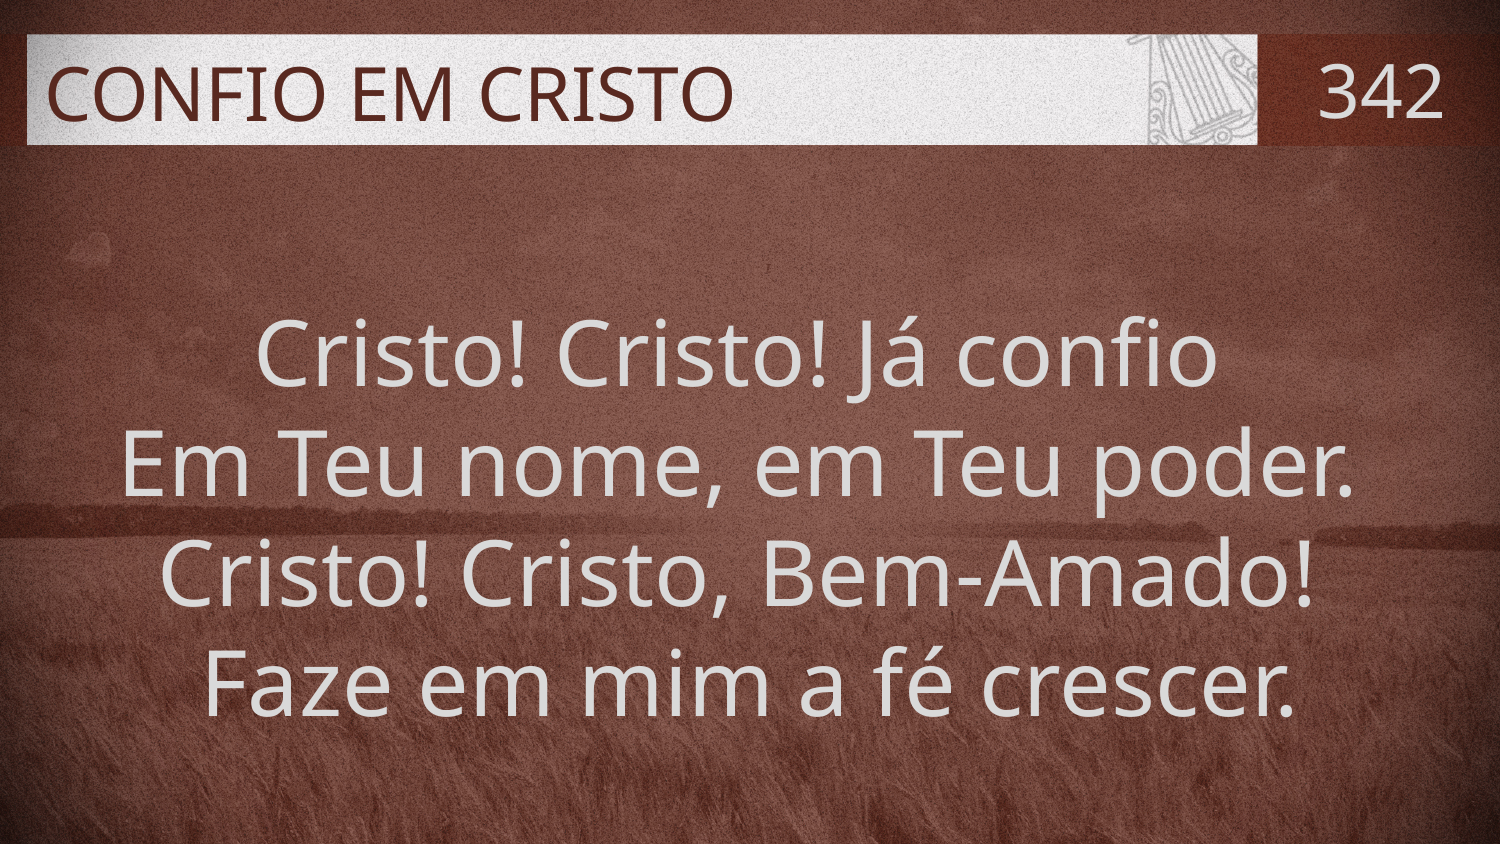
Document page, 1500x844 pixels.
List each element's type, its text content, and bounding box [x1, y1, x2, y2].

title CONFIO EM CRISTO [29, 33, 1258, 151]
list 342 [1281, 36, 1483, 143]
list Cristo! Cristo! Já confio Em Teu nome, em Teu poder. Cristo! Cristo, Bem-Amado! Faze em mim a fé crescer. [0, 185, 1500, 844]
picture [0, 0, 1500, 185]
